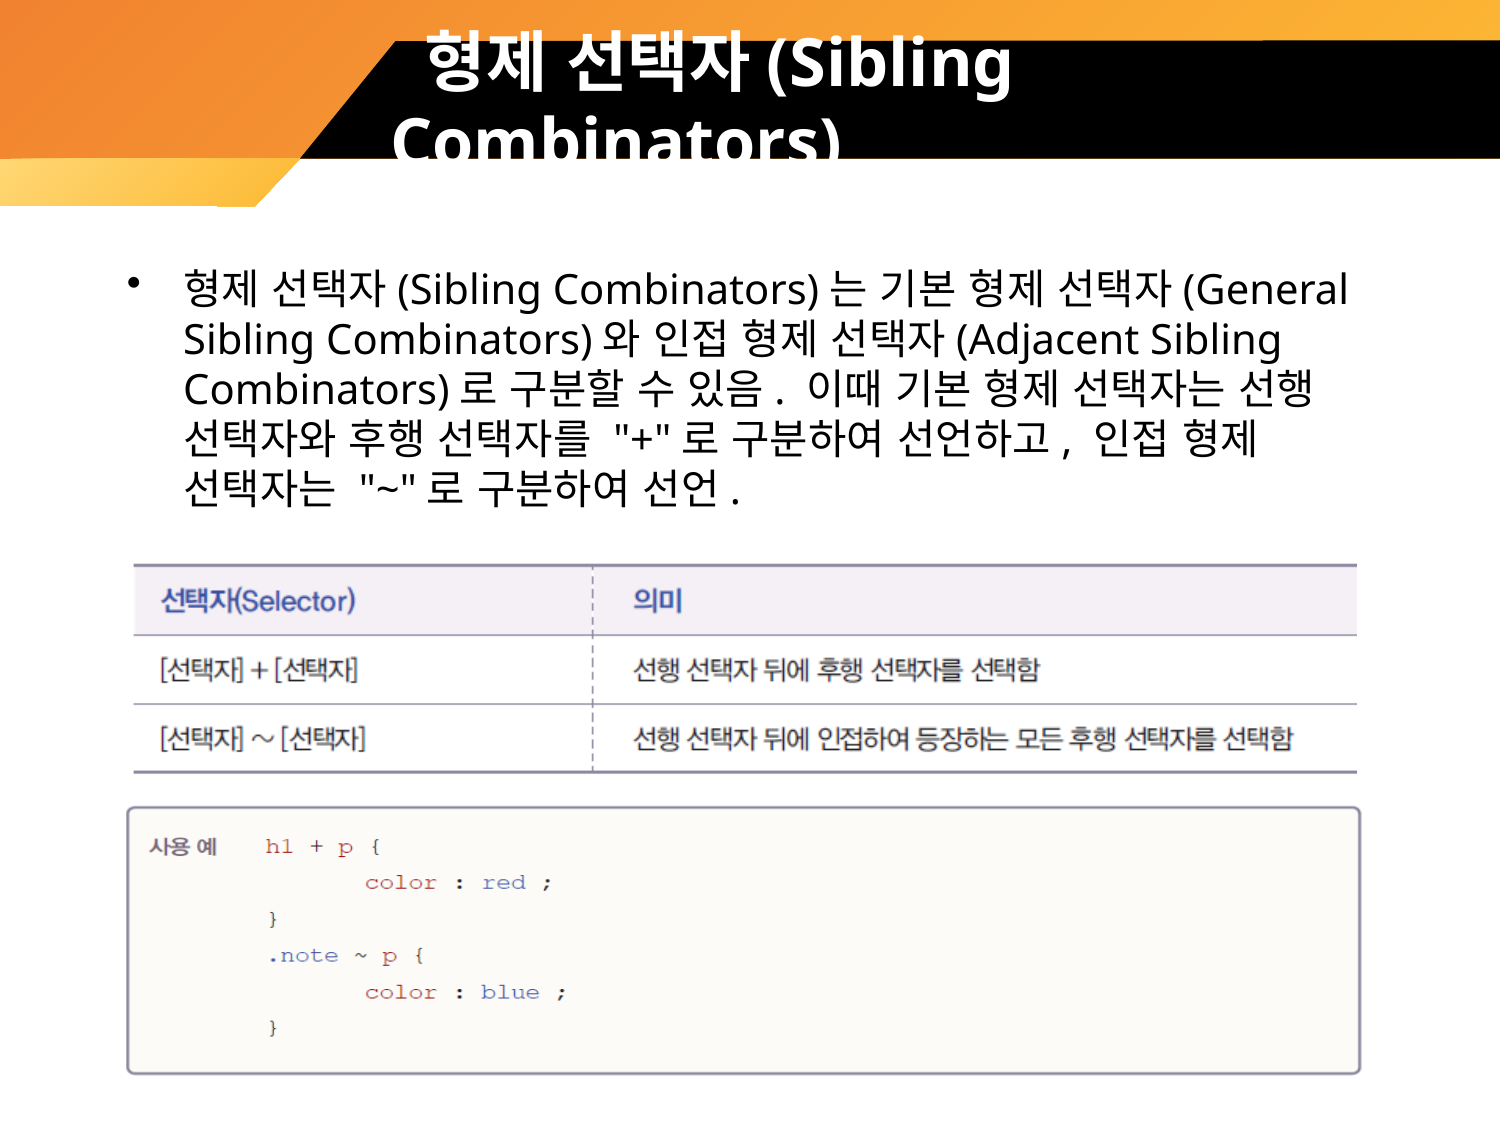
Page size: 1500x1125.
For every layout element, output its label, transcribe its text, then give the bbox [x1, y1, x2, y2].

text_box 형제 선택자(Sibling Combinators)는 기본 형제 선택자(General Sibling Combinators)와 인접 형제 선택자(Adjacent Sibling Combinators)로 구분할 수 있음. 이때 기본 형제 선택자는 선행 선택자와 후행 선택자를 "+"로 구분하여 선언하고, 인접 형제 선택자는 "~"로 구분하여 선언. [112, 255, 1424, 445]
title 형제 선택자(Sibling Combinators) [374, 36, 1481, 163]
picture [123, 550, 1357, 786]
picture [111, 798, 1377, 1083]
